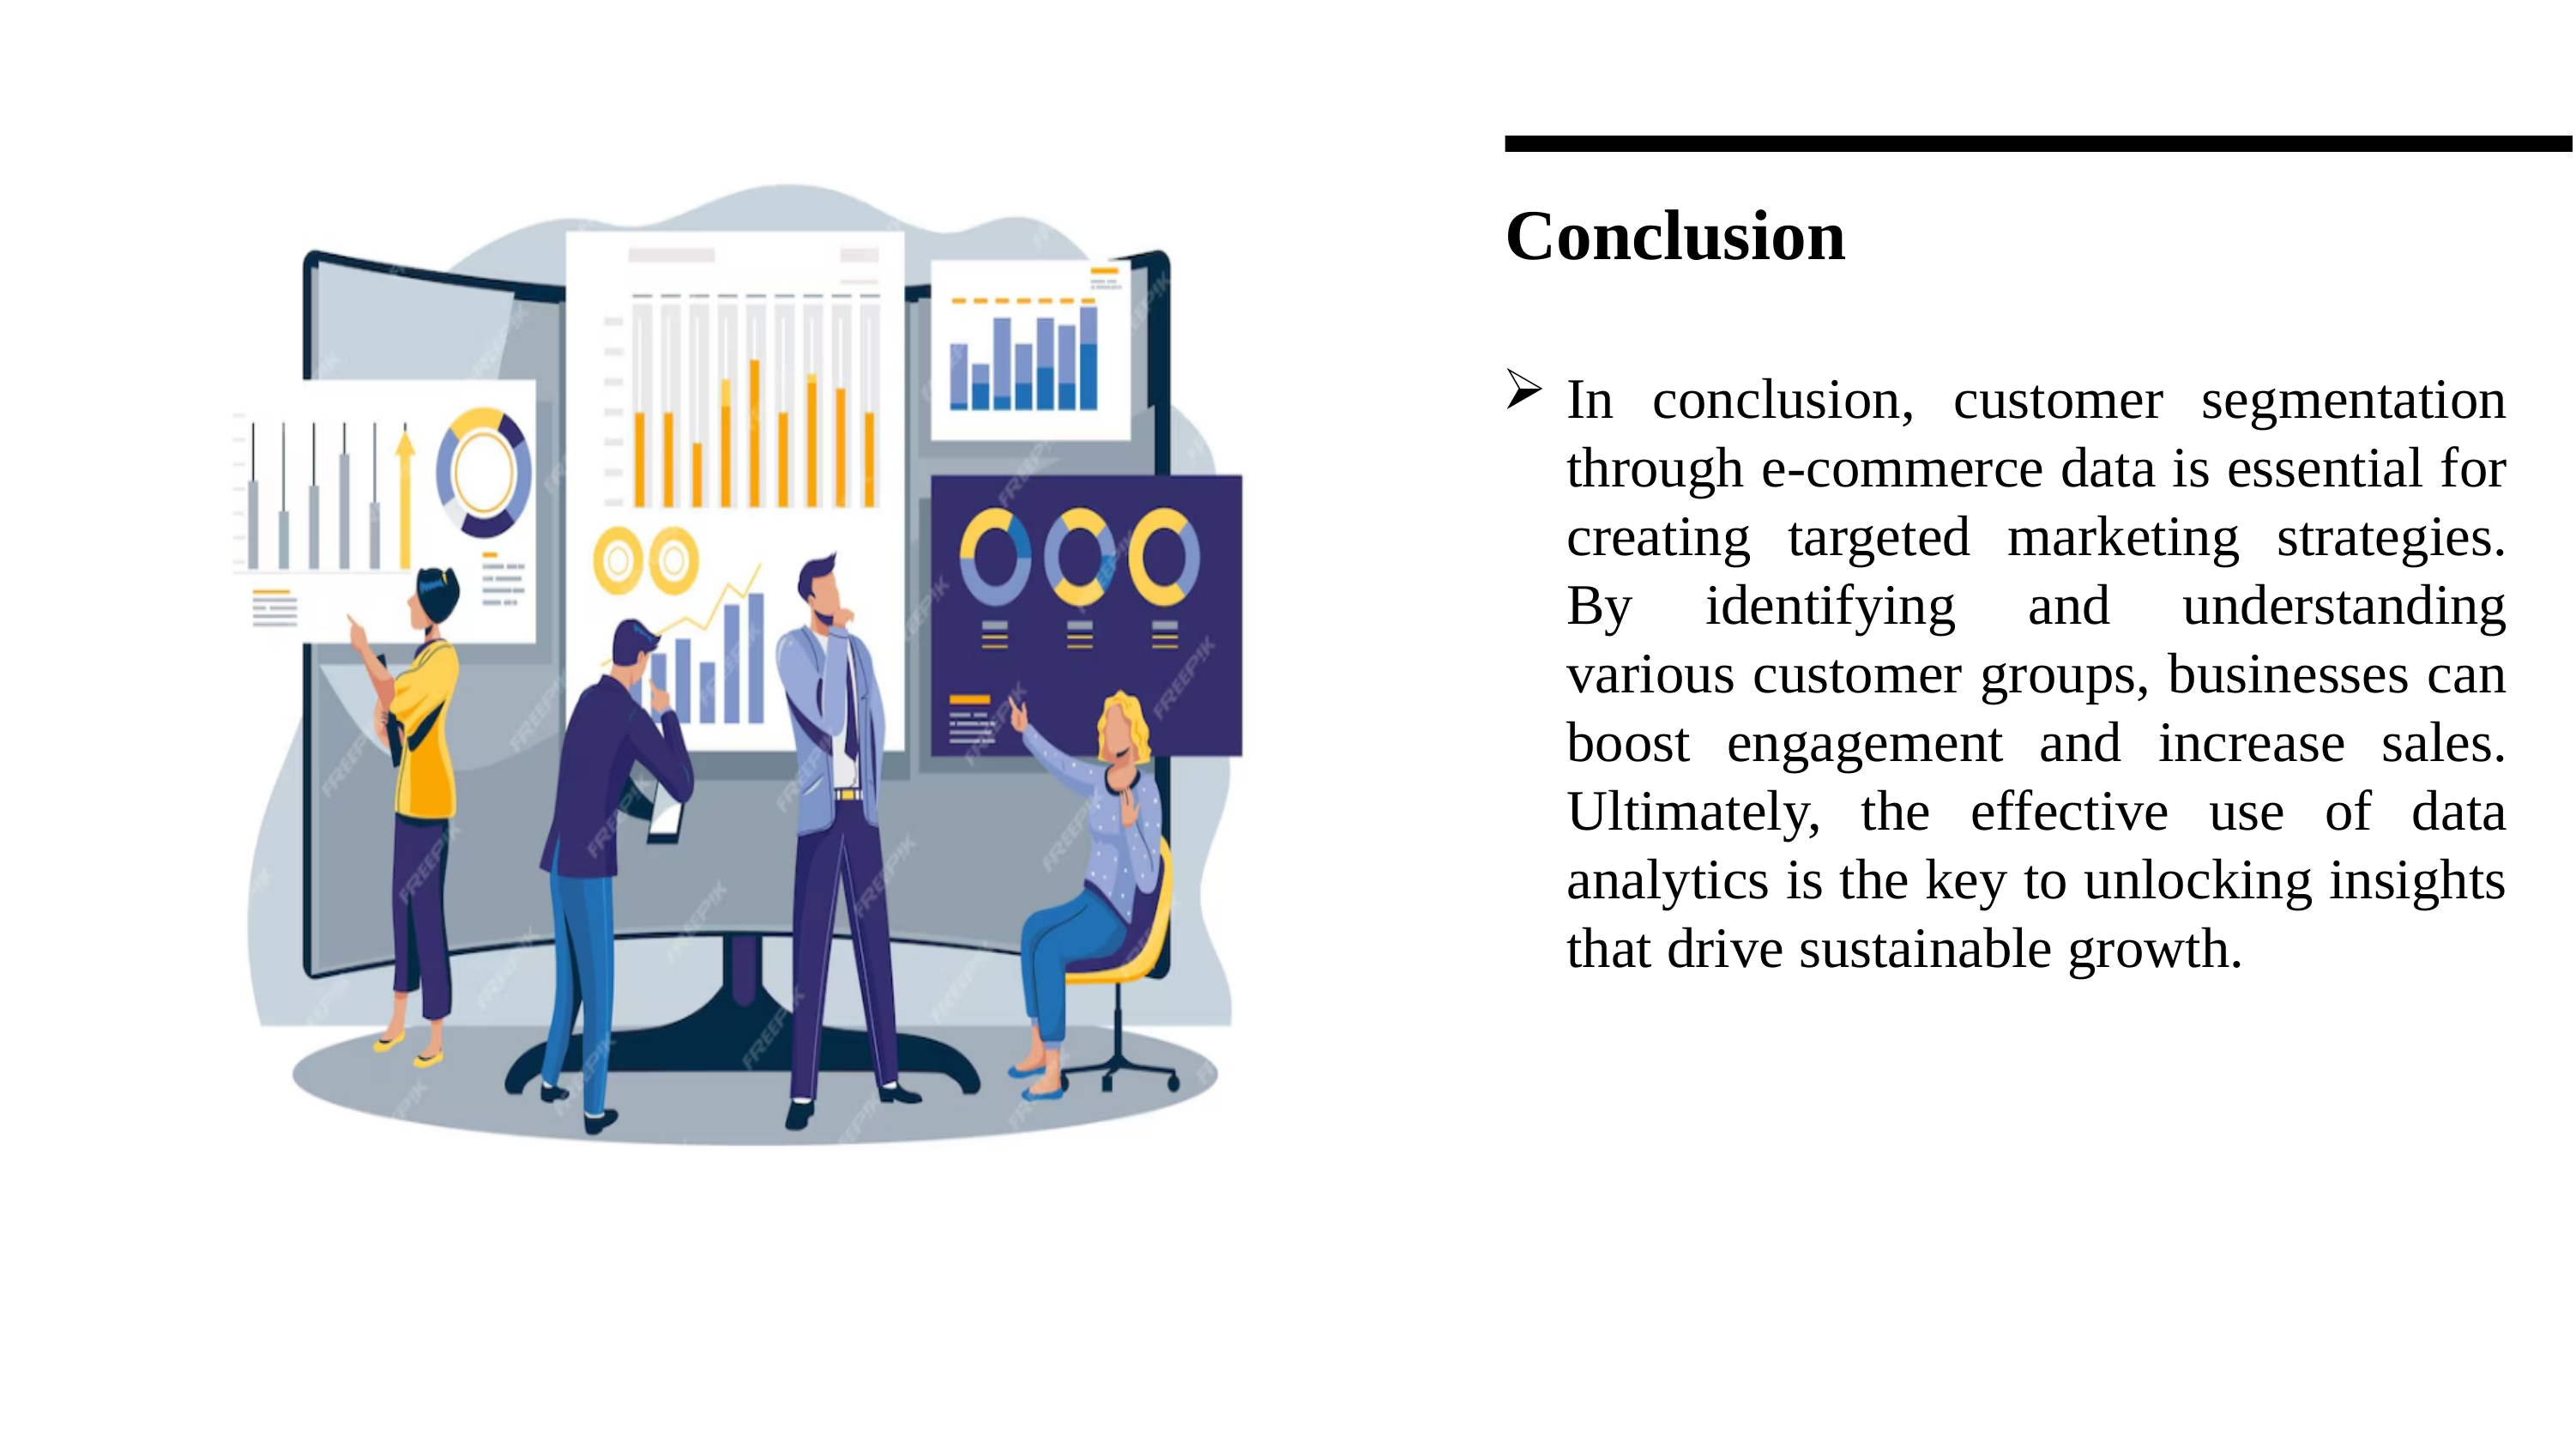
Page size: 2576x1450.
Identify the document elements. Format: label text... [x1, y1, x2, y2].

text_box [1505, 136, 2573, 152]
text_box In conclusion, customer segmentation through e-commerce data is essential for creating targeted marketing strategies. By identifying and understanding various customer groups, businesses can boost engagement and increase sales. Ultimately, the effective use of data analytics is the key to unlocking insights that drive sustainable growth. [1502, 359, 2509, 979]
title Conclusion [1503, 185, 2416, 430]
picture [193, 178, 1358, 1187]
